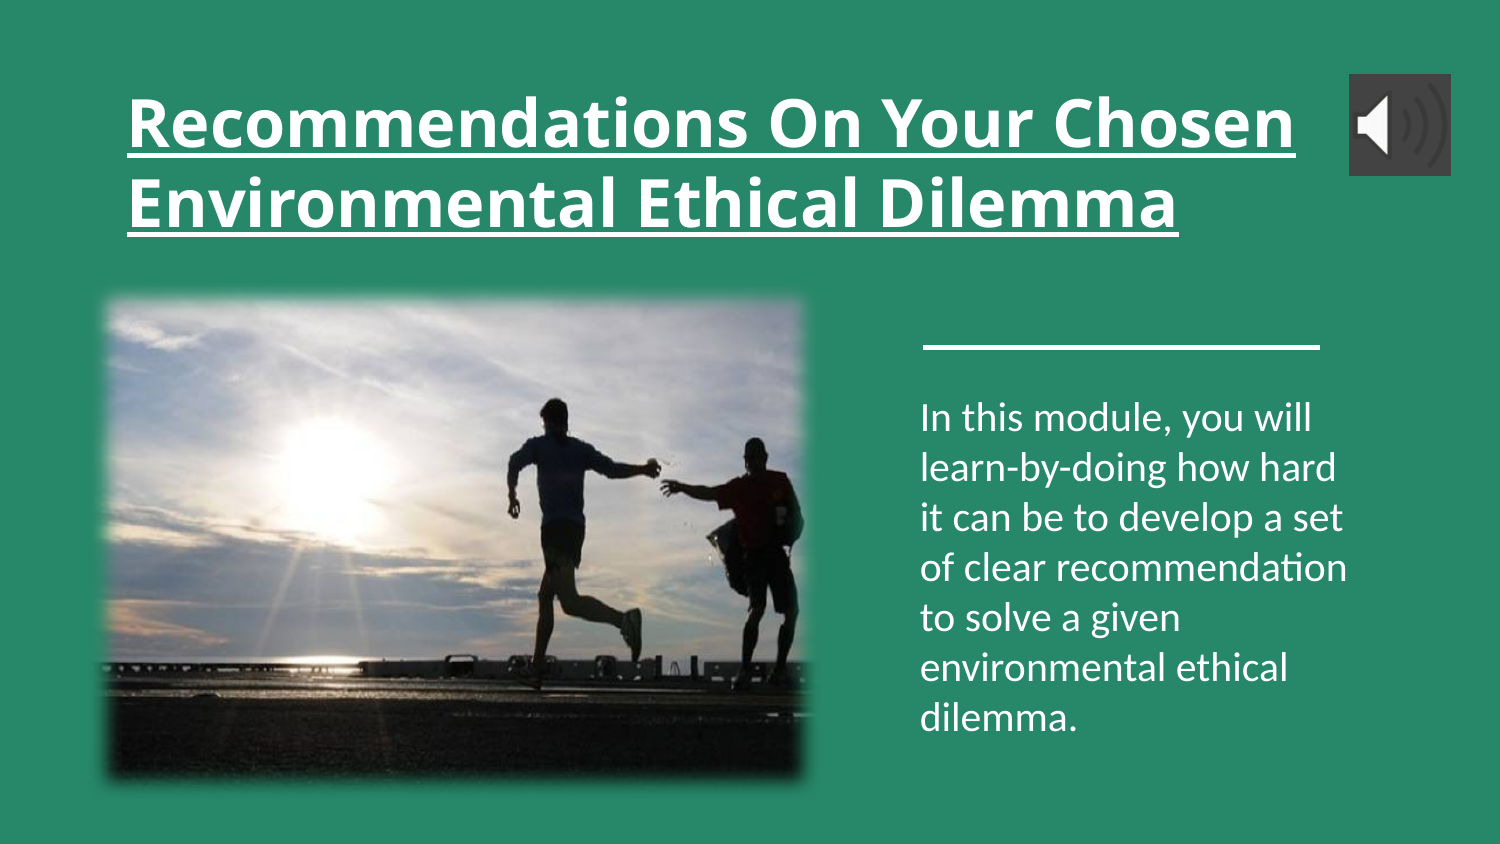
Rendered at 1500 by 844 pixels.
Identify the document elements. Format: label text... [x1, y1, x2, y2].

picture [88, 279, 822, 800]
text_box In this module, you will learn-by-doing how hard it can be to develop a set of clear recommendation to solve a given environmental ethical dilemma. [905, 382, 1380, 747]
text_box Recommendations On Your Chosen Environmental Ethical Dilemma [112, 73, 1381, 249]
picture [1347, 73, 1452, 177]
